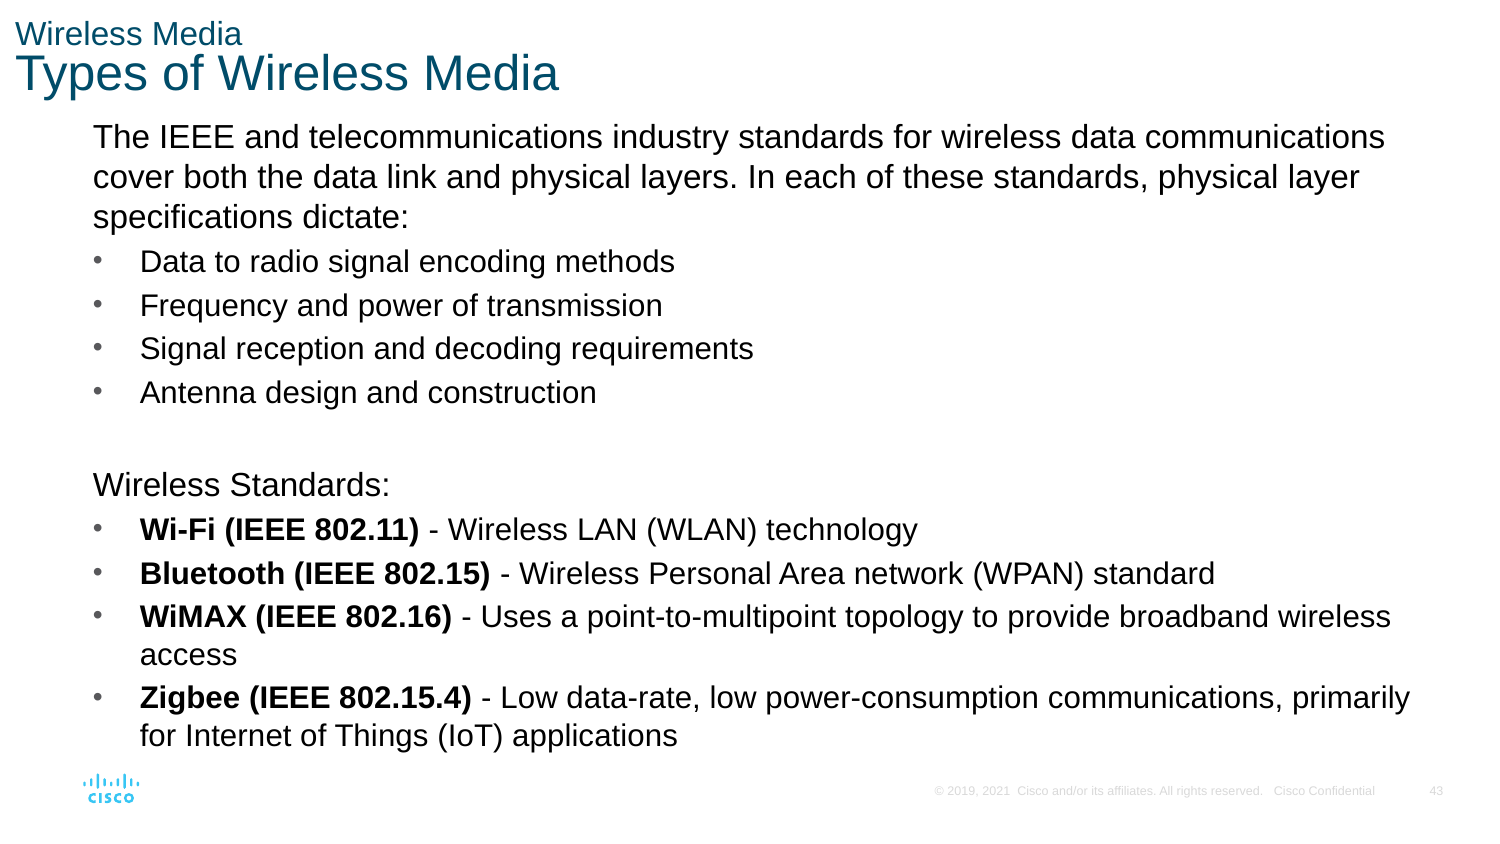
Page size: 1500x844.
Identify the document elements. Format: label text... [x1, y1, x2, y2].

title Wireless Media Types of Wireless Media [0, 0, 1369, 121]
list The IEEE and telecommunications industry standards for wireless data communications cover both the data link and physical layers. In each of these standards, physical layer specifications dictate: Data to radio signal encoding methods Frequency and power of transmission Signal reception and decoding requirements Antenna design and construction Wireless Standards: Wi-Fi (IEEE 802.11) - Wireless LAN (WLAN) technology Bluetooth (IEEE 802.15) - Wireless Personal Area network (WPAN) standard WiMAX (IEEE 802.16) - Uses a point-to-multipoint topology to provide broadband wireless access Zigbee (IEEE 802.15.4) - Low data-rate, low power-consumption communications, primarily for Internet of Things (IoT) applications [77, 107, 1460, 780]
